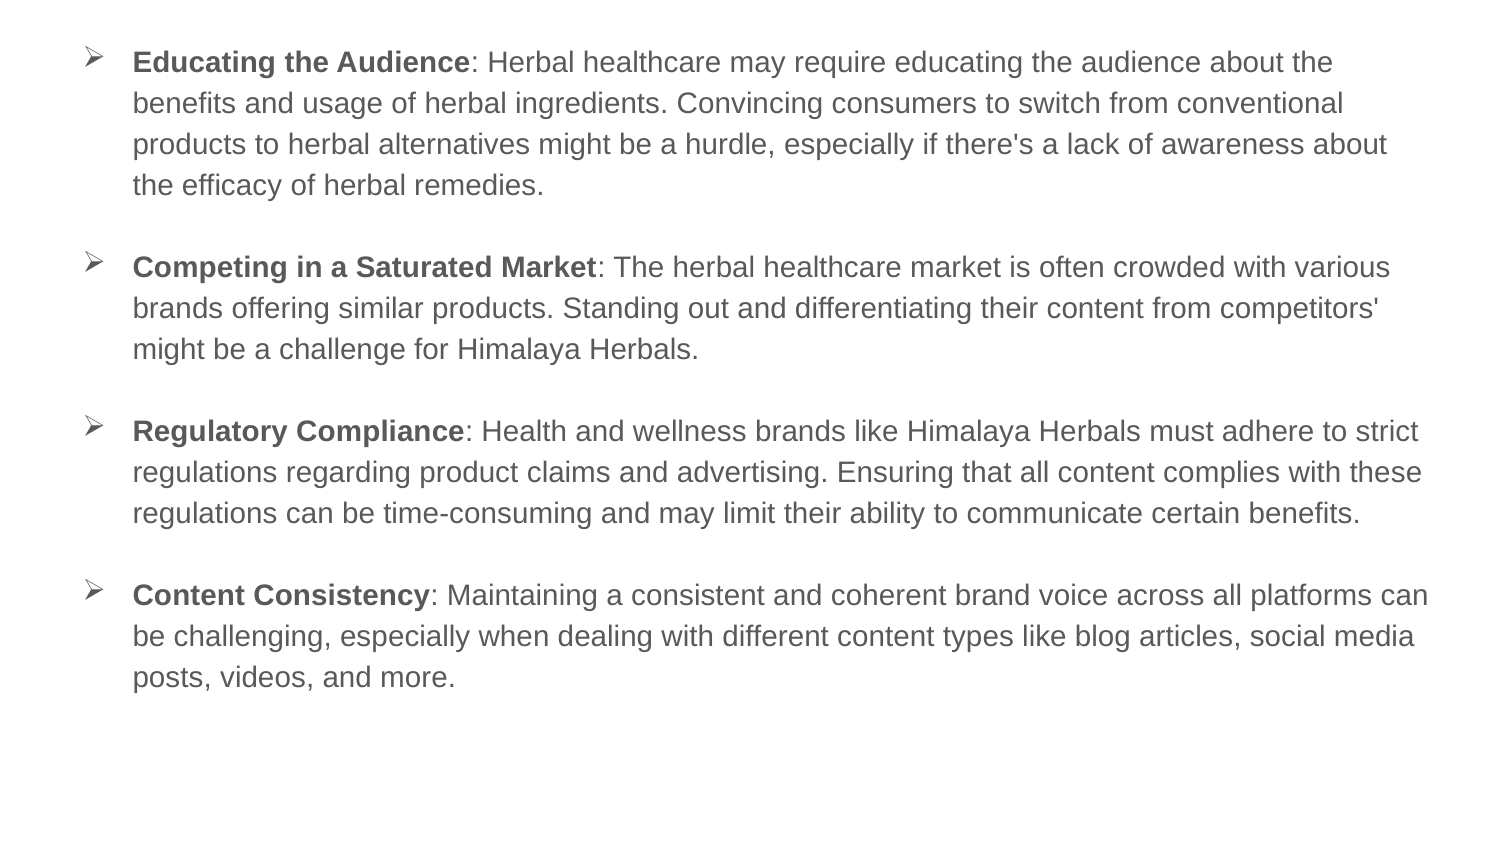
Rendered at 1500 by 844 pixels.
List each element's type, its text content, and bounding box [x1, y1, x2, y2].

list Educating the Audience: Herbal healthcare may require educating the audience about the benefits and usage of herbal ingredients. Convincing consumers to switch from conventional products to herbal alternatives might be a hurdle, especially if there's a lack of awareness about the efficacy of herbal remedies. Competing in a Saturated Market: The herbal healthcare market is often crowded with various brands offering similar products. Standing out and differentiating their content from competitors' might be a challenge for Himalaya Herbals. Regulatory Compliance: Health and wellness brands like Himalaya Herbals must adhere to strict regulations regarding product claims and advertising. Ensuring that all content complies with these regulations can be time-consuming and may limit their ability to communicate certain benefits. Content Consistency: Maintaining a consistent and coherent brand voice across all platforms can be challenging, especially when dealing with different content types like blog articles, social media posts, videos, and more. [51, 22, 1449, 750]
